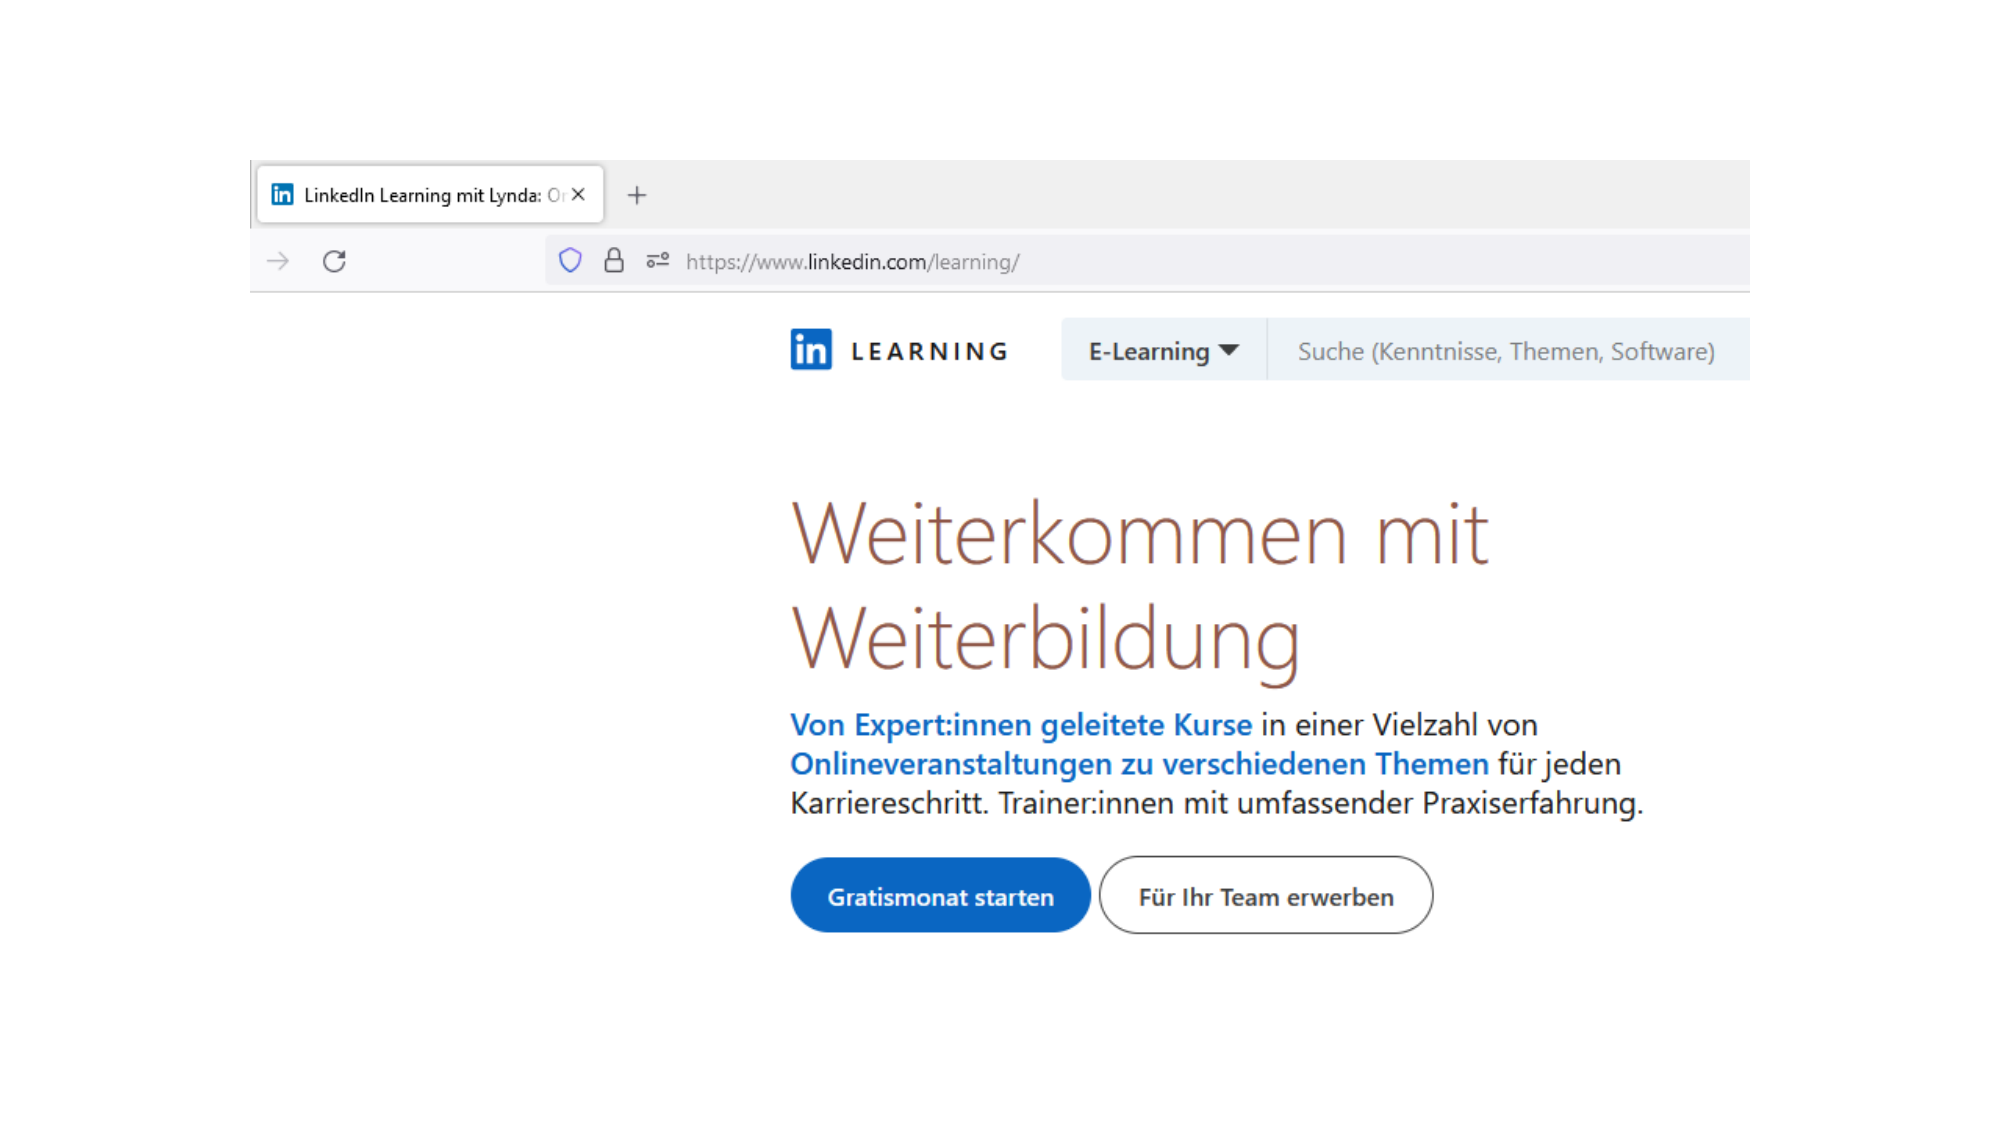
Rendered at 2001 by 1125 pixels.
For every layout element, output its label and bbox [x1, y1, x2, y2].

picture [250, 160, 1750, 965]
